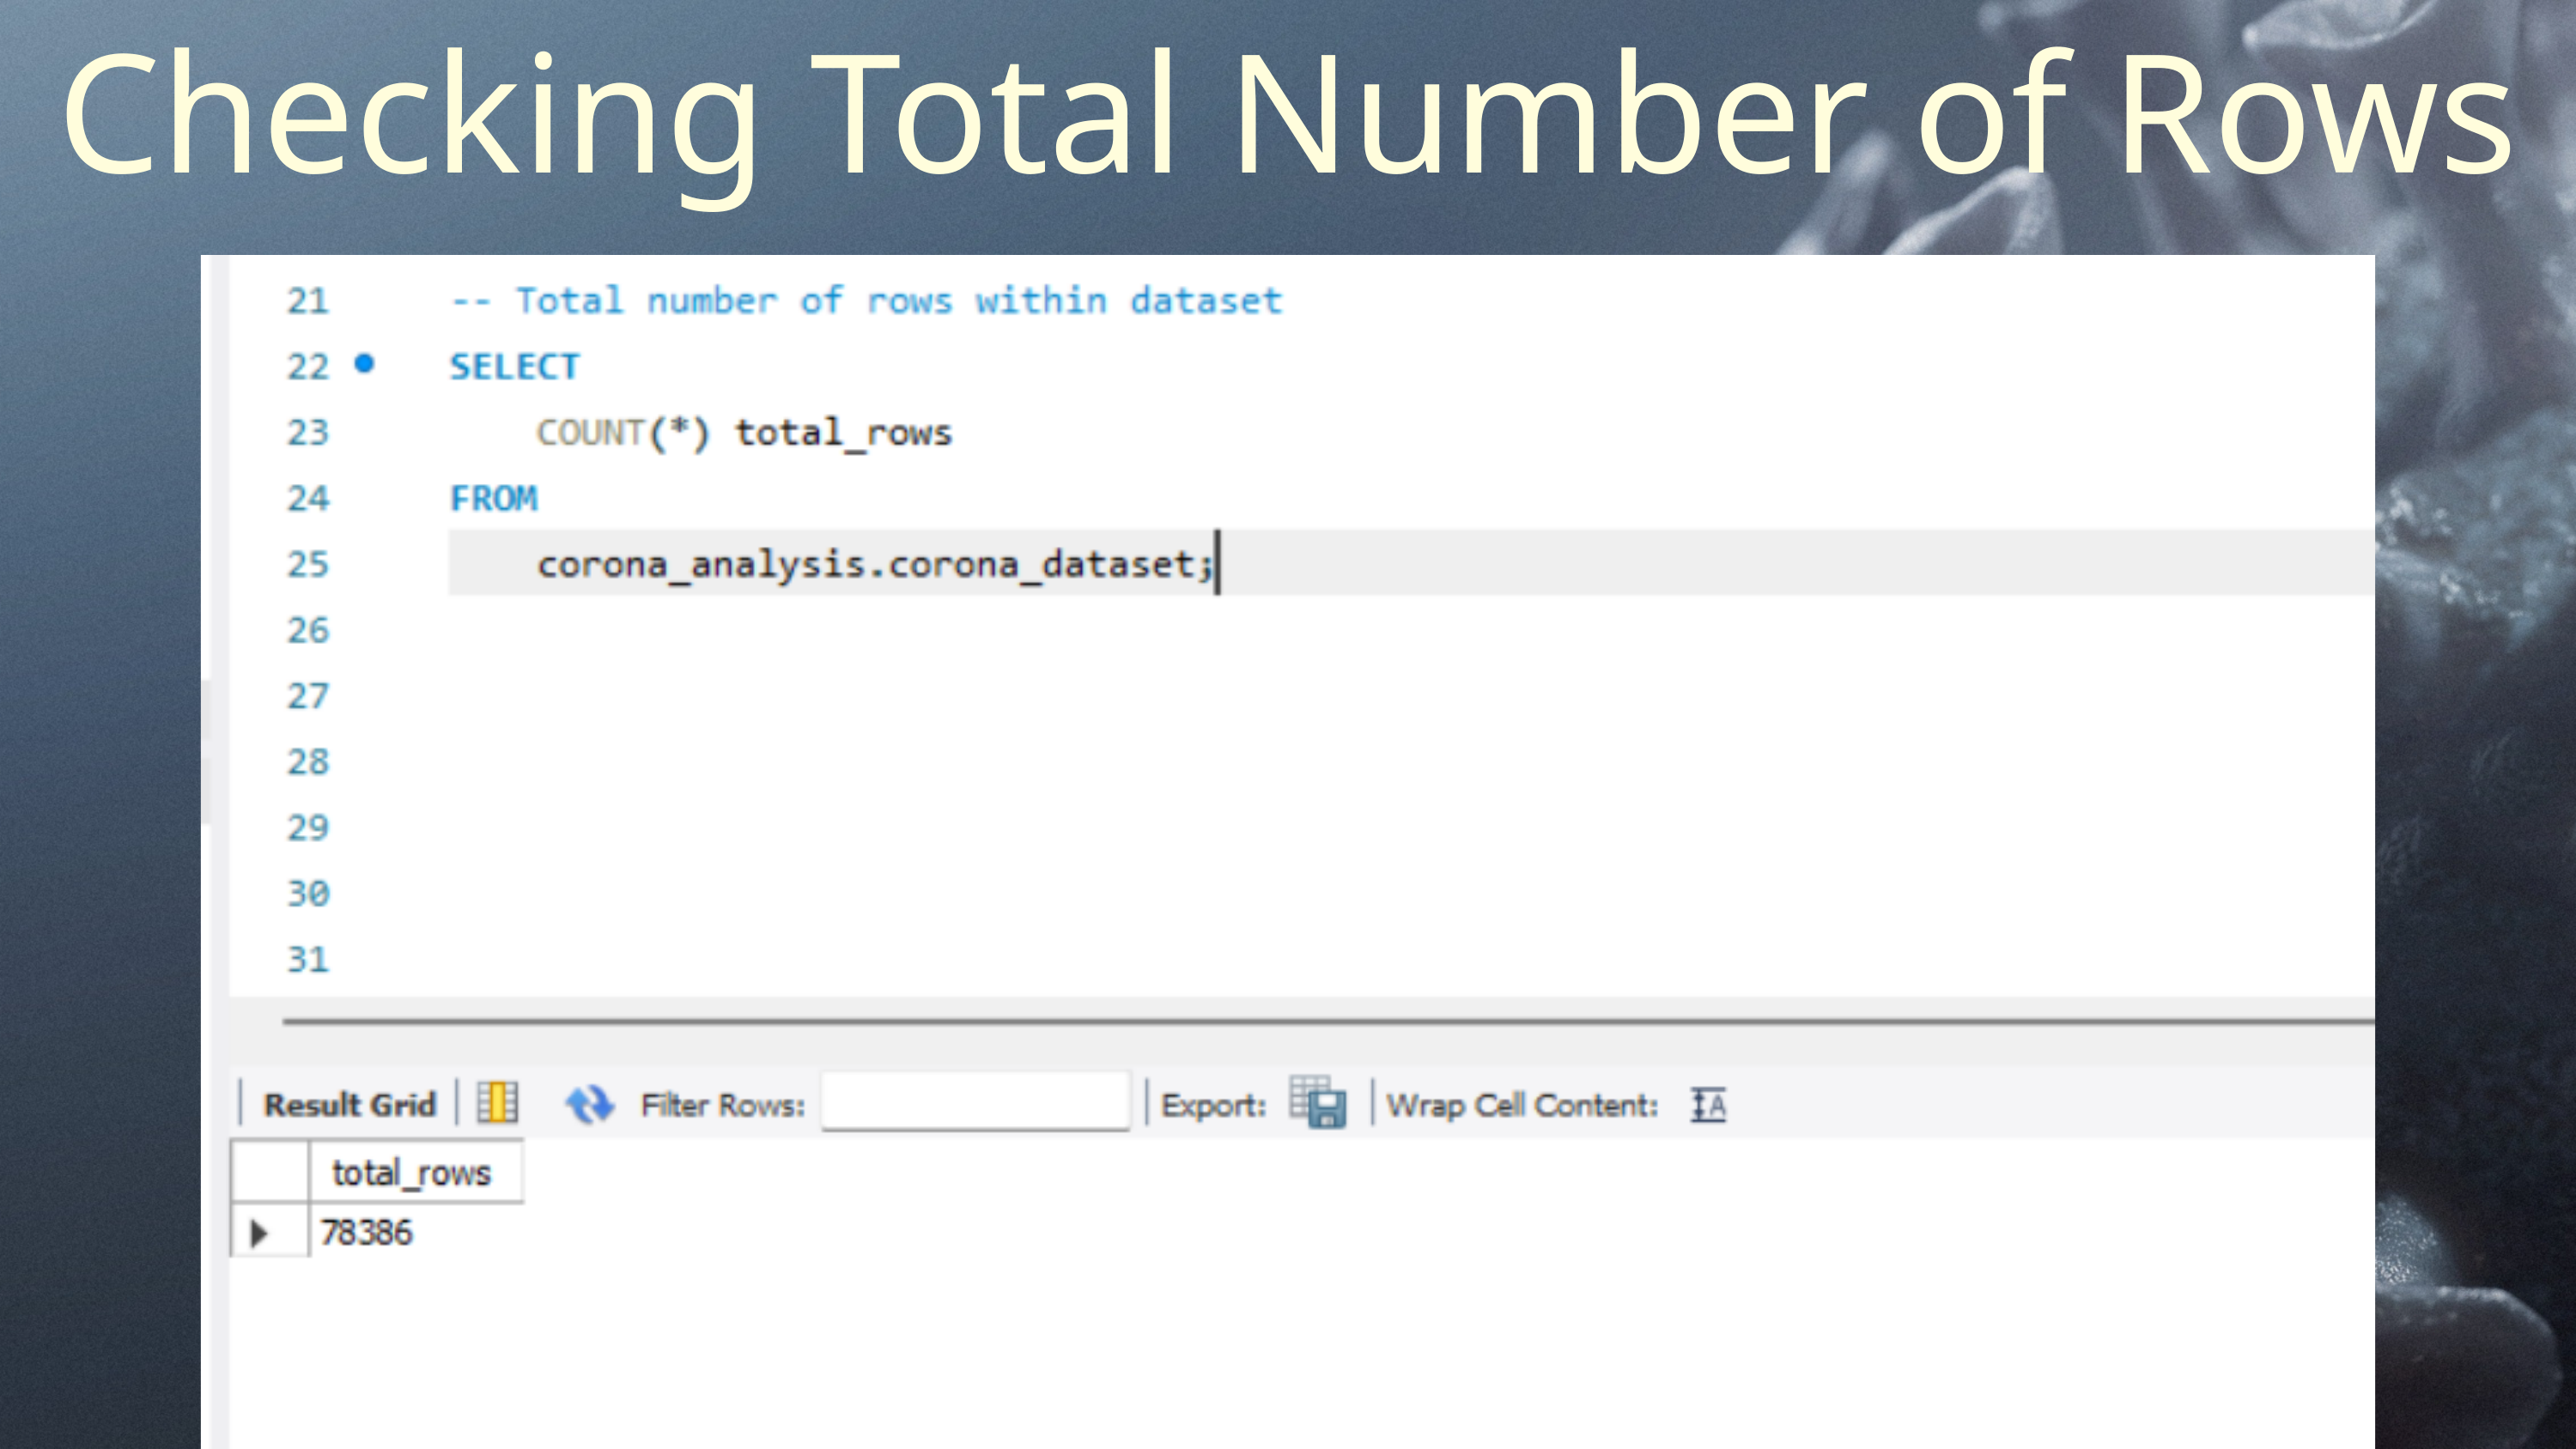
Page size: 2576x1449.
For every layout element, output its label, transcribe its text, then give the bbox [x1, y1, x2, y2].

text_box [0, 207, 2576, 1449]
text_box [200, 255, 2376, 1449]
text_box Checking Total Number of Rows [0, 0, 2576, 207]
